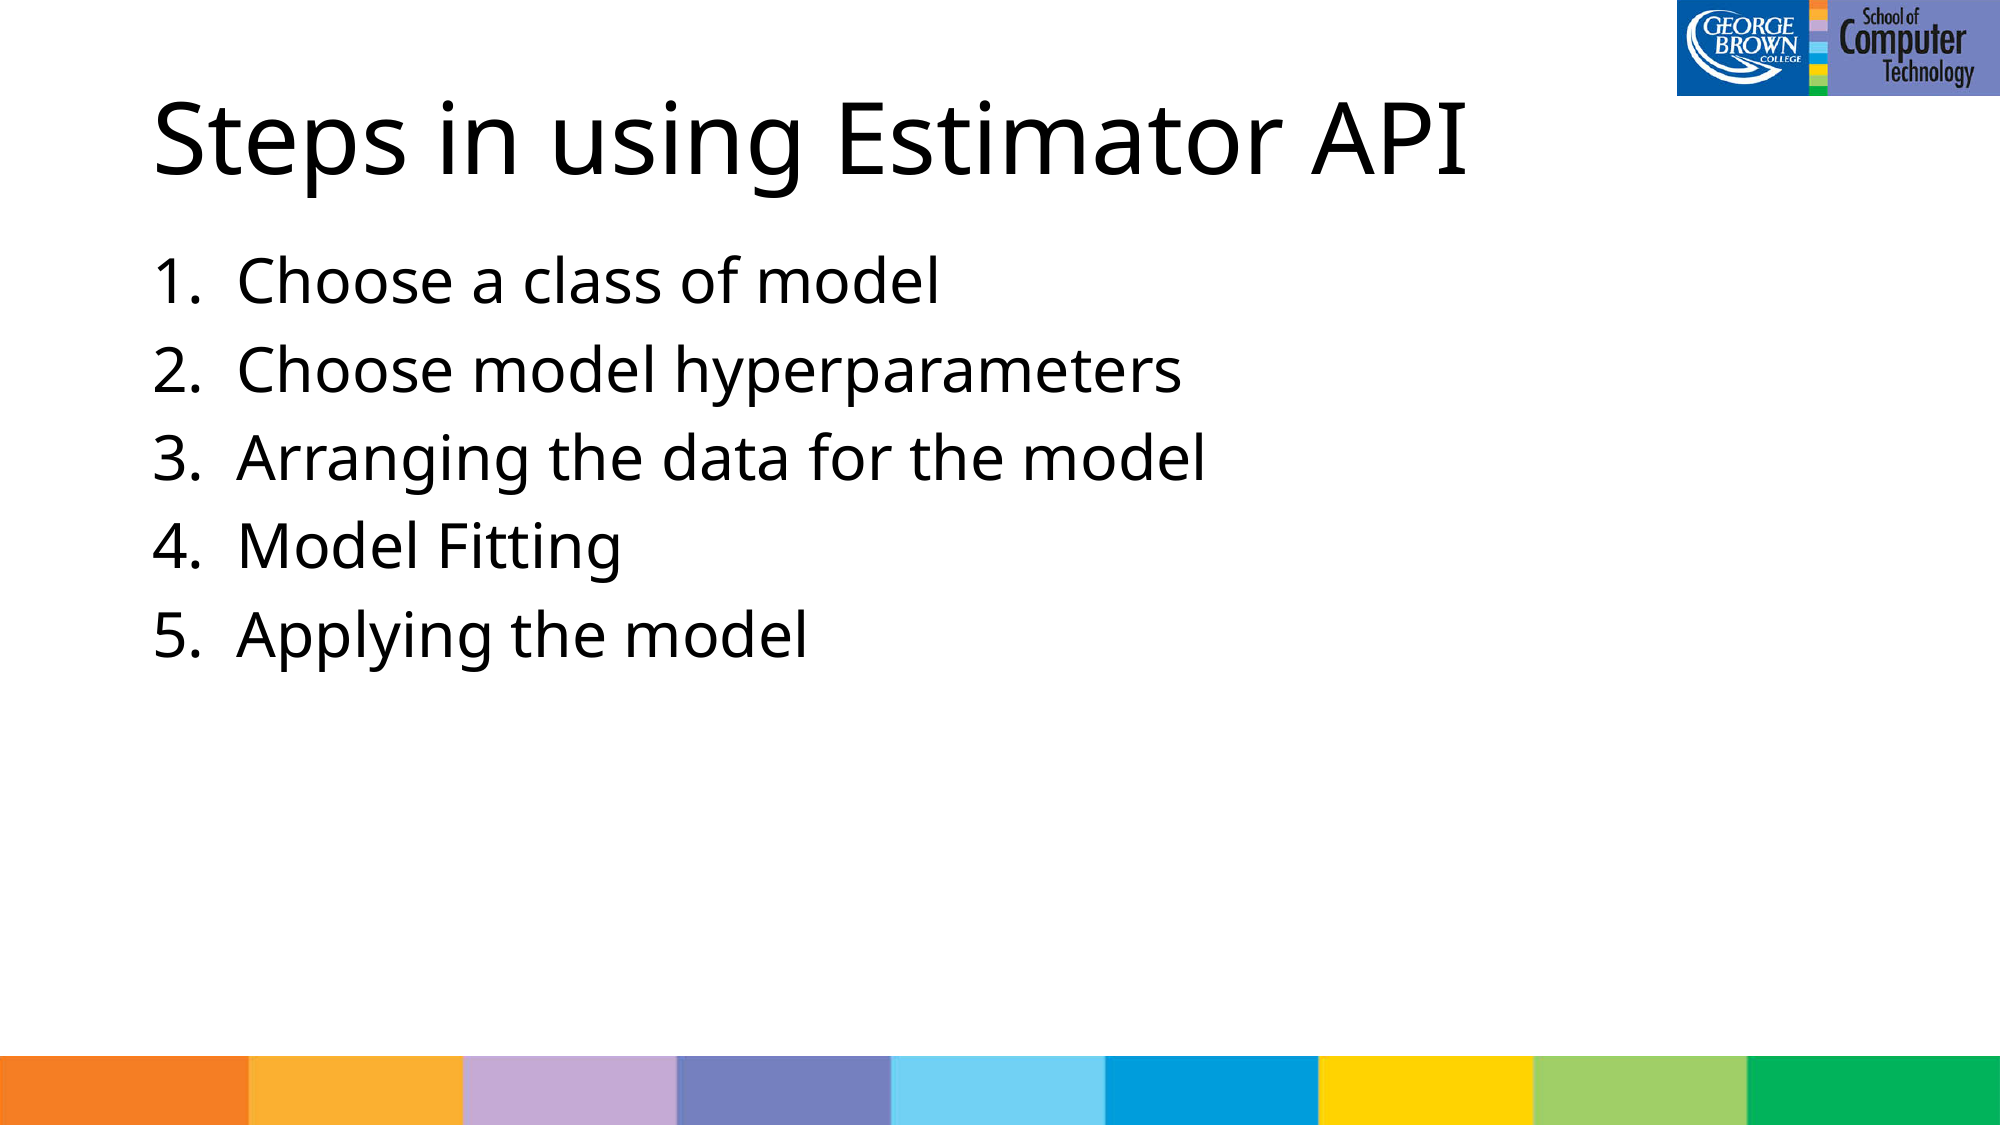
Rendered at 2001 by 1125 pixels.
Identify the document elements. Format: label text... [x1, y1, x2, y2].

list Choose a class of model Choose model hyperparameters Arranging the data for the model Model Fitting Applying the model [137, 242, 1940, 997]
picture [1677, 0, 2000, 96]
picture [0, 1056, 1105, 1125]
picture [1318, 1056, 2000, 1125]
title Steps in using Estimator API [137, 34, 1863, 242]
